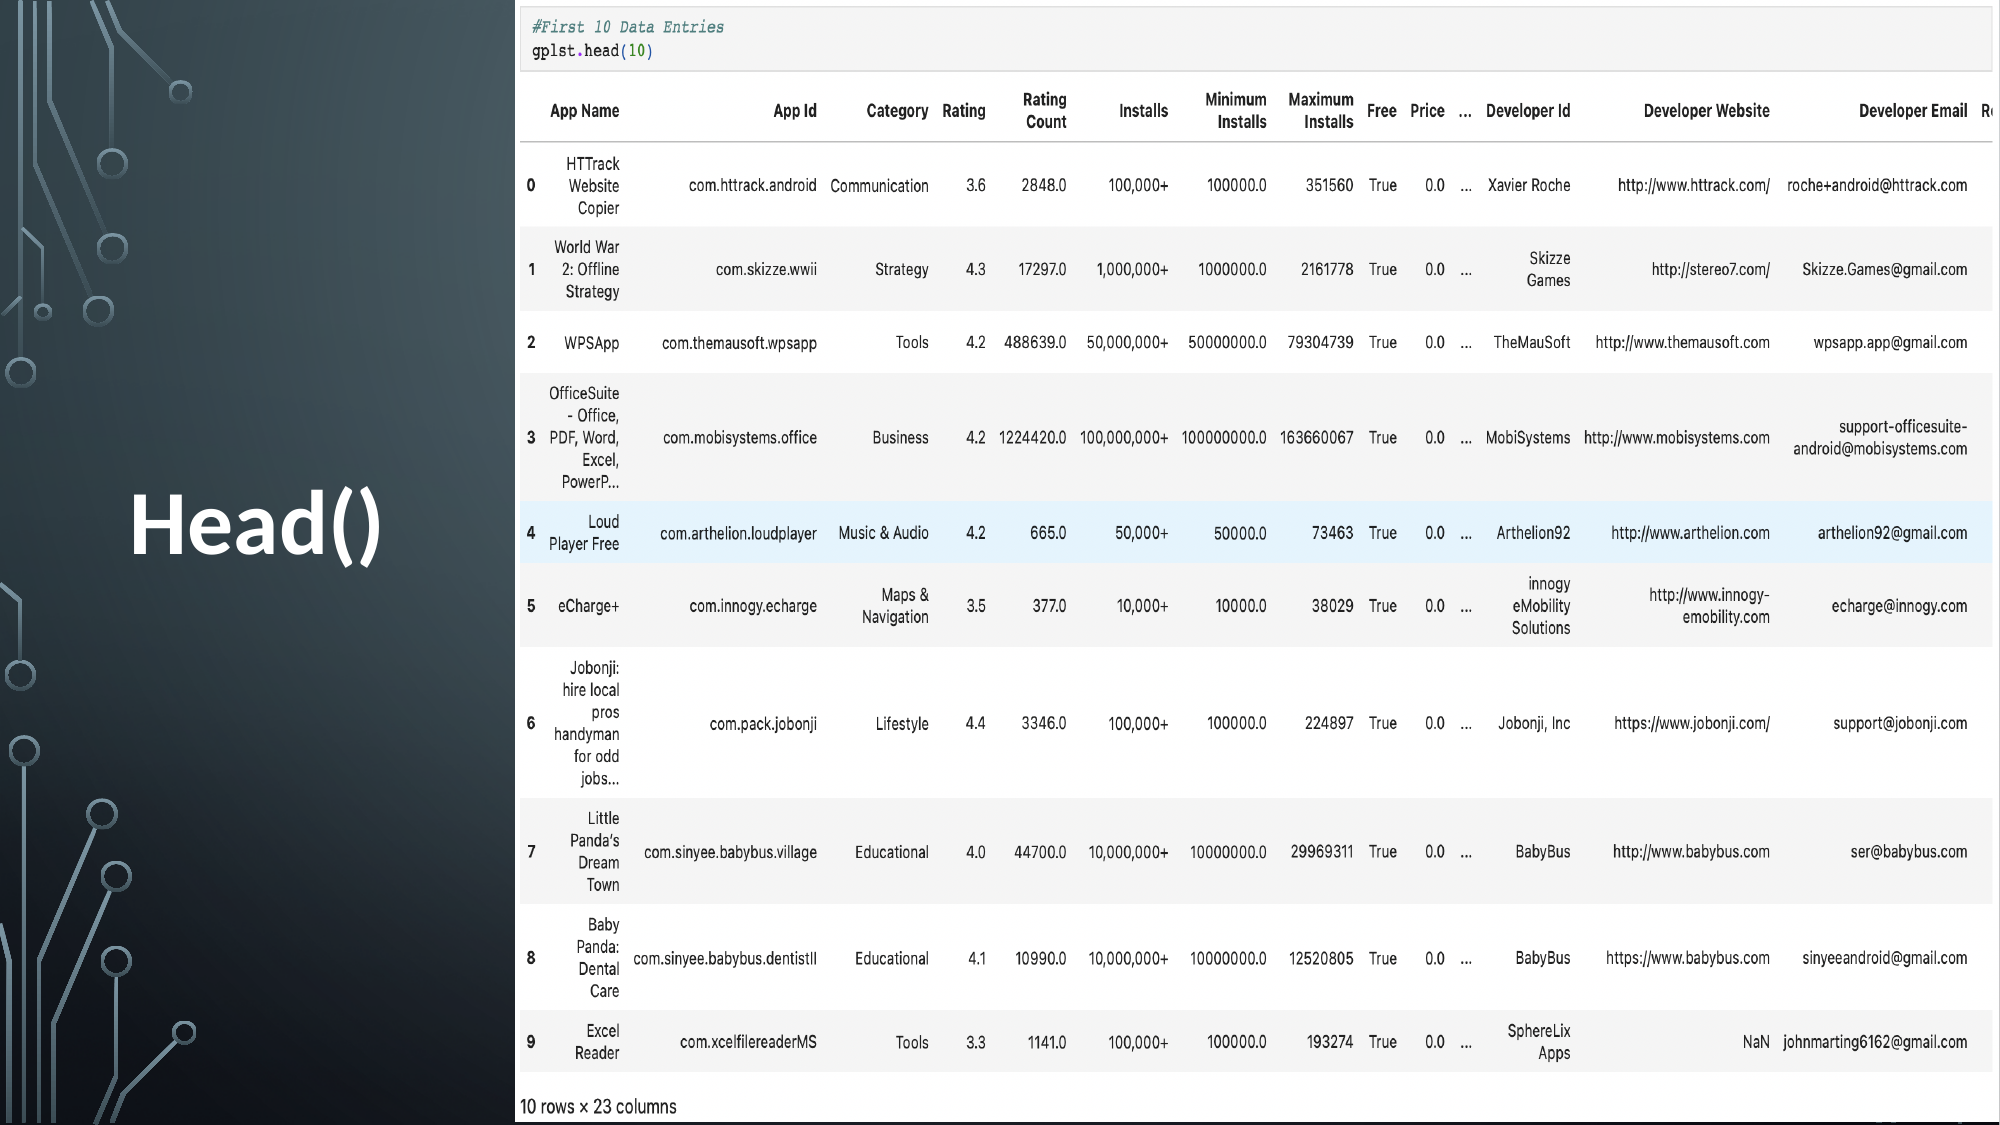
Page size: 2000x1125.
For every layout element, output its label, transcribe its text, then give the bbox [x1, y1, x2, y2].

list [515, 0, 2000, 1123]
list Head() [0, 0, 515, 1122]
